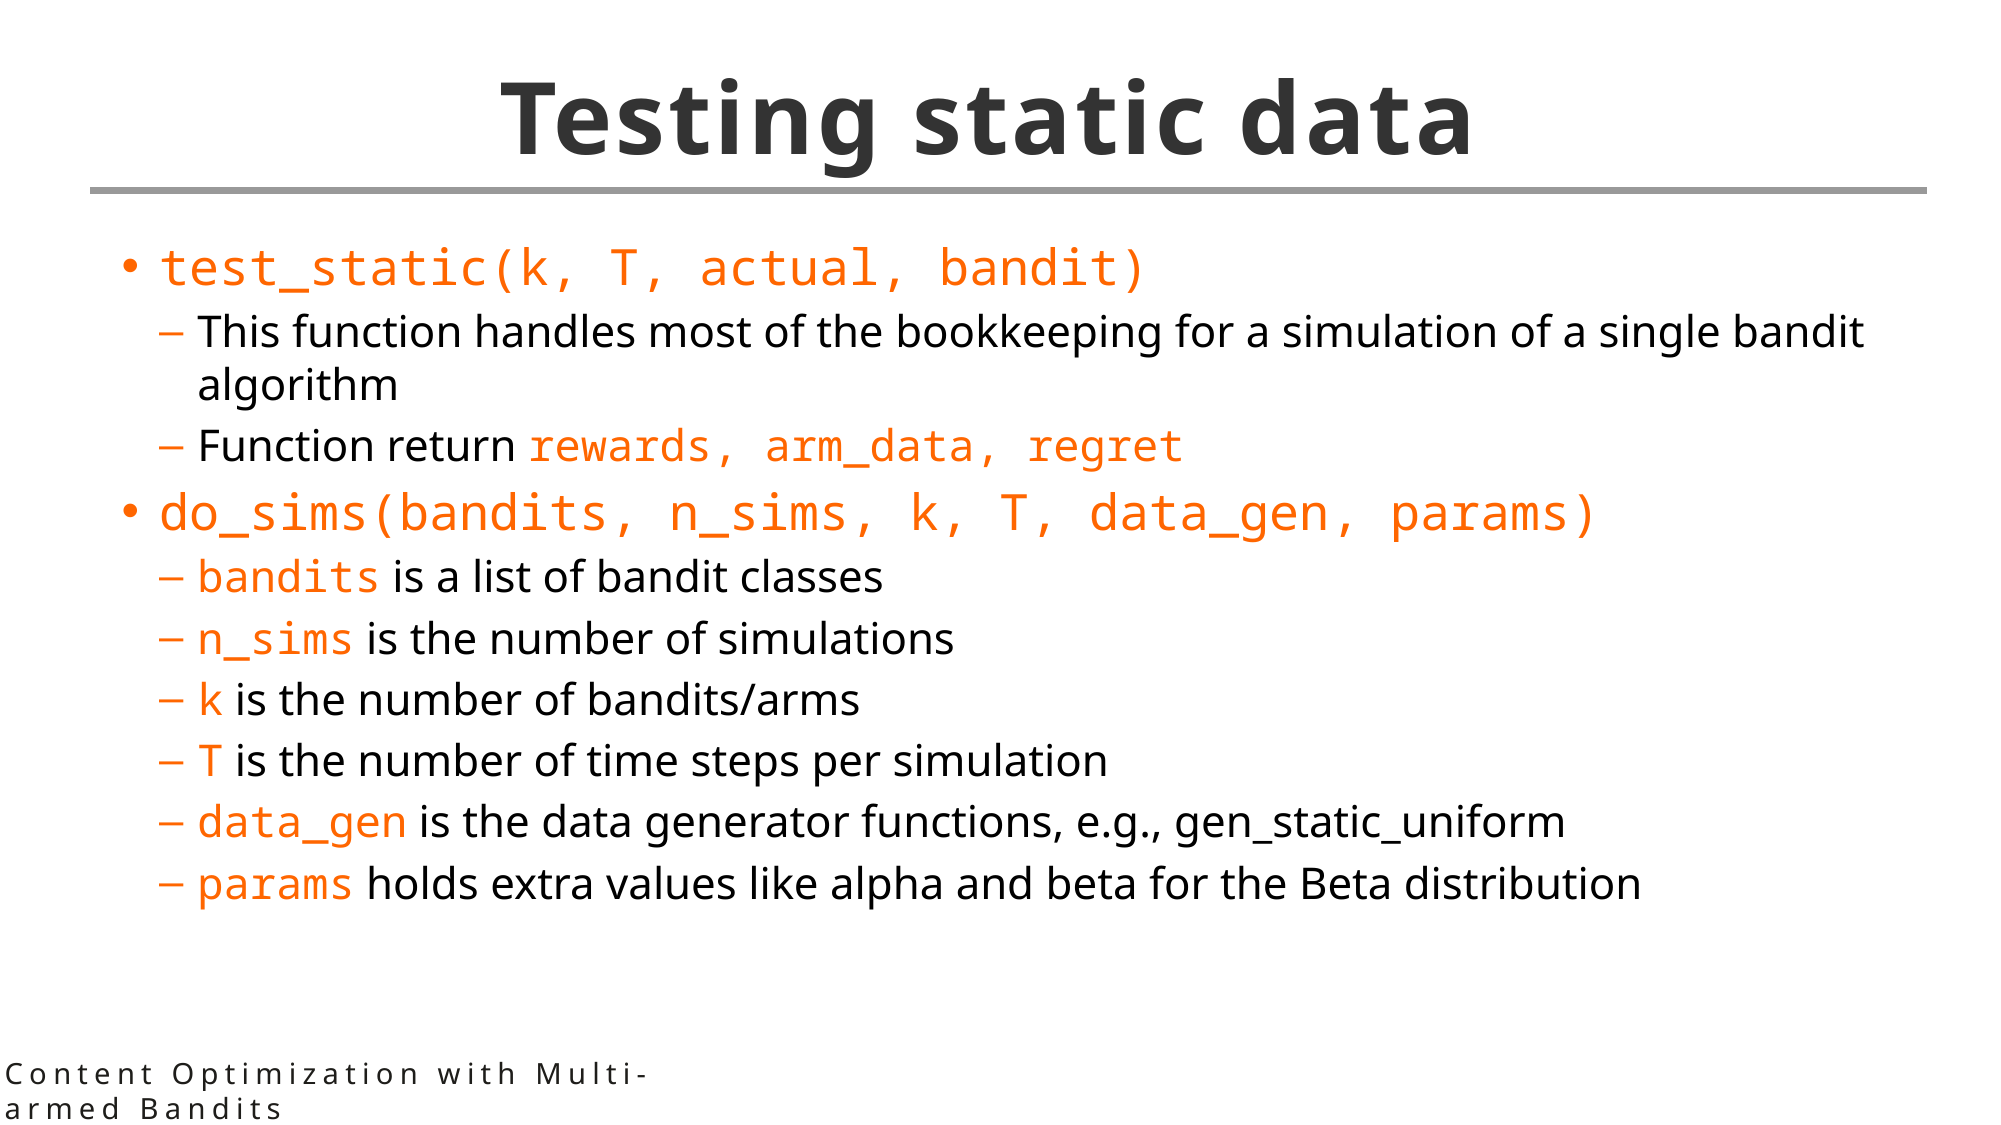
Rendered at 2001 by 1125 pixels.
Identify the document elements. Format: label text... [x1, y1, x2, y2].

title Testing static data [113, 39, 1892, 179]
list test_static(k, T, actual, bandit) This function handles most of the bookkeeping for a simulation of a single bandit algorithm Function return rewards, arm_data, regret do_sims(bandits, n_sims, k, T, data_gen, params) bandits is a list of bandit classes n_sims is the number of simulations k is the number of bandits/arms T is the number of time steps per simulation data_gen is the data generator functions, e.g., gen_static_uniform params holds extra values like alpha and beta for the Beta distribution [114, 231, 1892, 975]
